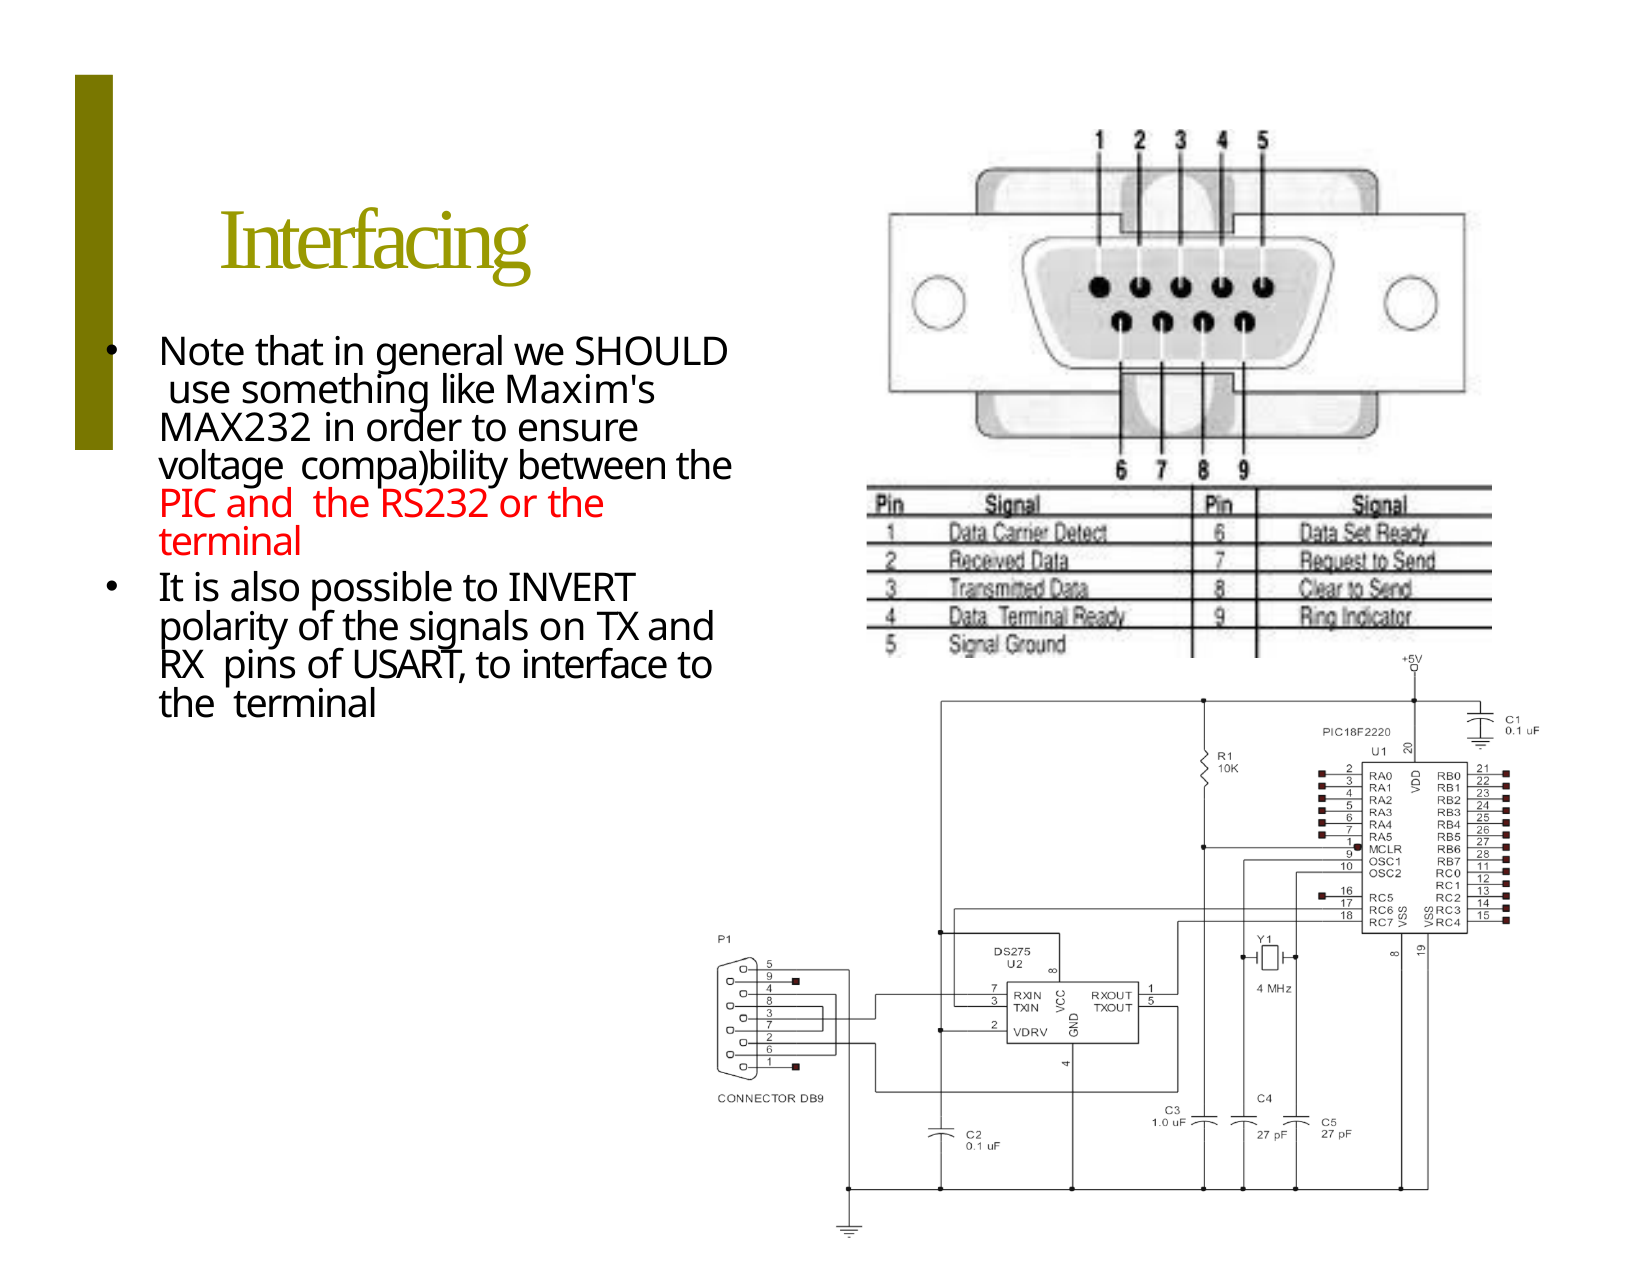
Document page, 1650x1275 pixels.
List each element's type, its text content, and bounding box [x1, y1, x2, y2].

title Interfacing [216, 180, 573, 323]
text_box Note that in general we SHOULD use something like Maxim's MAX232 in order to ensure voltage compa)bility between the PIC and the RS232 or the terminal It is also possible to INVERT polarity of the signals on TX and RX pins of USART, to interface to the terminal [103, 323, 742, 726]
text_box [716, 654, 1540, 1238]
text_box [866, 129, 1492, 654]
